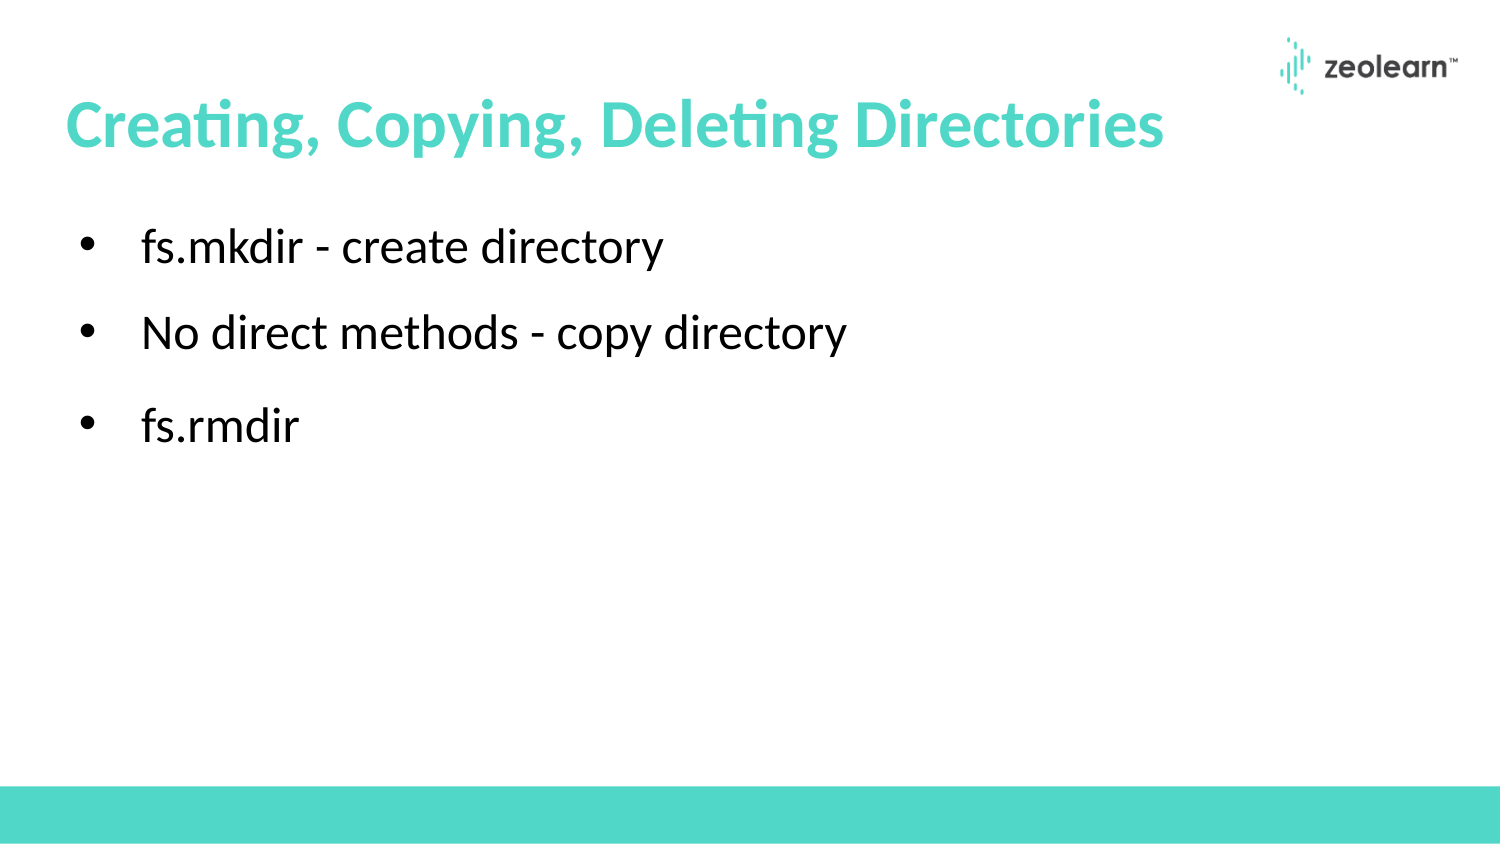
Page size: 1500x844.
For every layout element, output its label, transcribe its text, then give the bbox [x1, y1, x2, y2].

picture [1264, 28, 1474, 105]
title Creating, Copying, Deleting Directories [51, 72, 1449, 167]
list fs.mkdir - create directory No direct methods - copy directory fs.rmdir [51, 189, 1449, 750]
